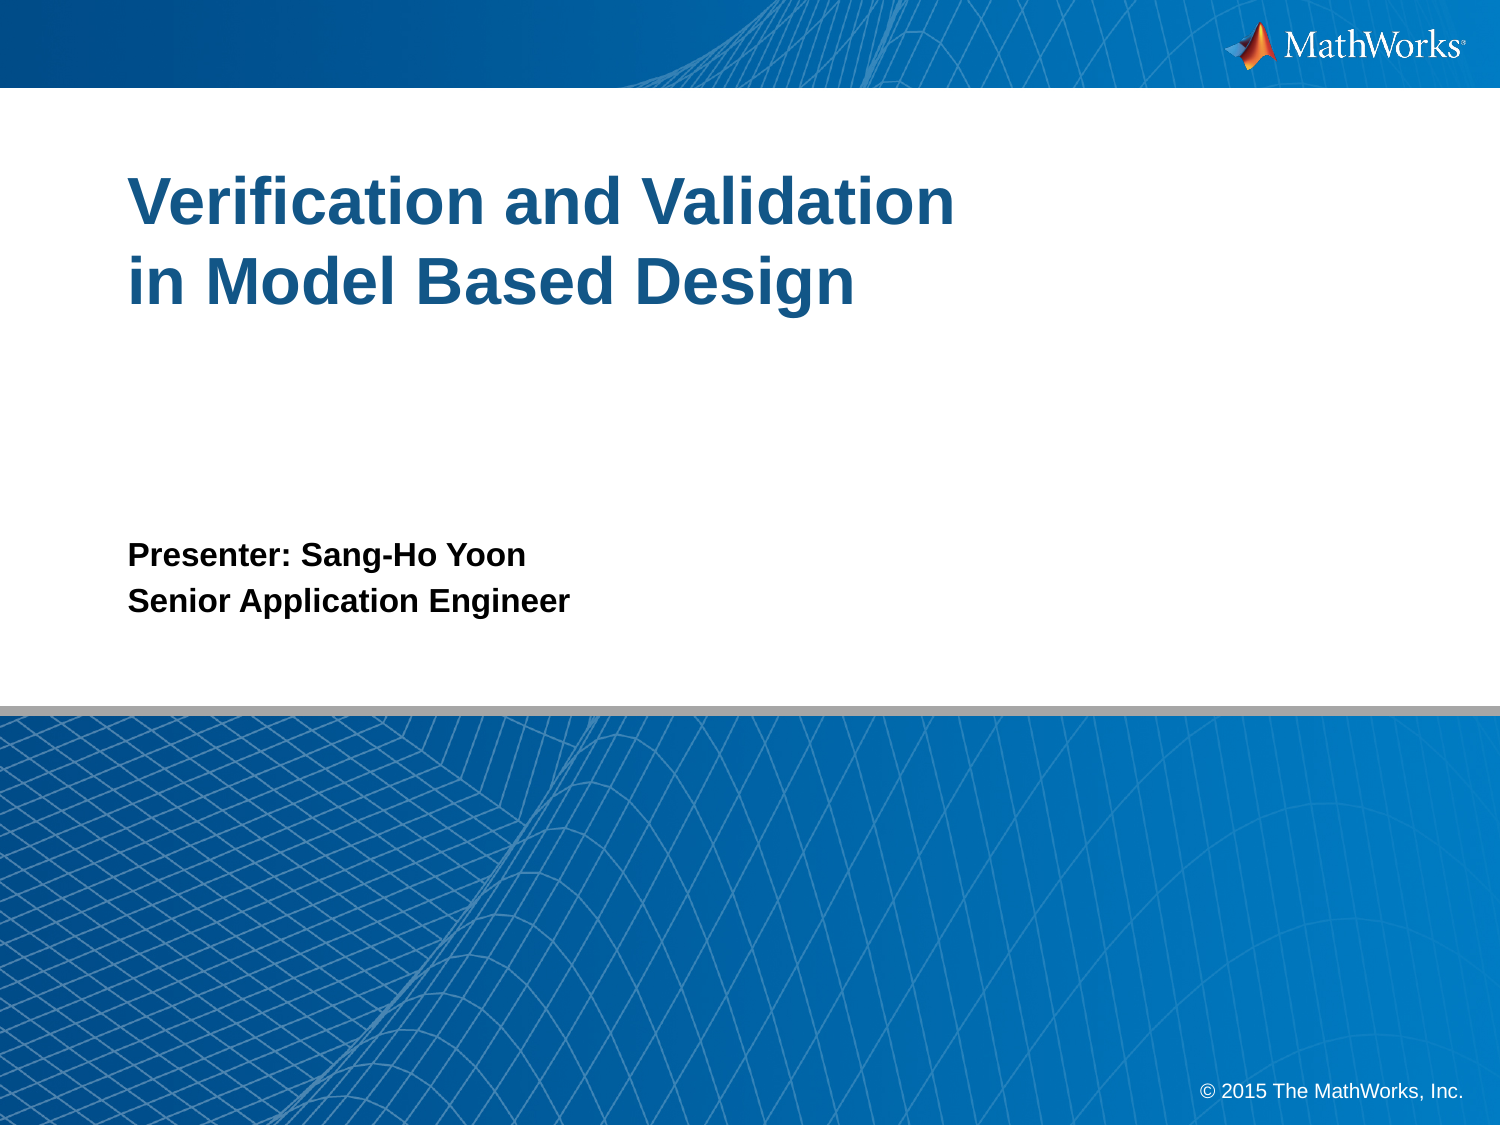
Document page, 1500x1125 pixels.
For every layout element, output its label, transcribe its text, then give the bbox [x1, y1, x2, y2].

picture [0, 0, 1500, 706]
picture [0, 716, 1500, 1125]
title Verification and Validation in Model Based Design [112, 149, 1388, 450]
subtitle Presenter: Sang-Ho Yoon Senior Application Engineer [112, 525, 1388, 688]
